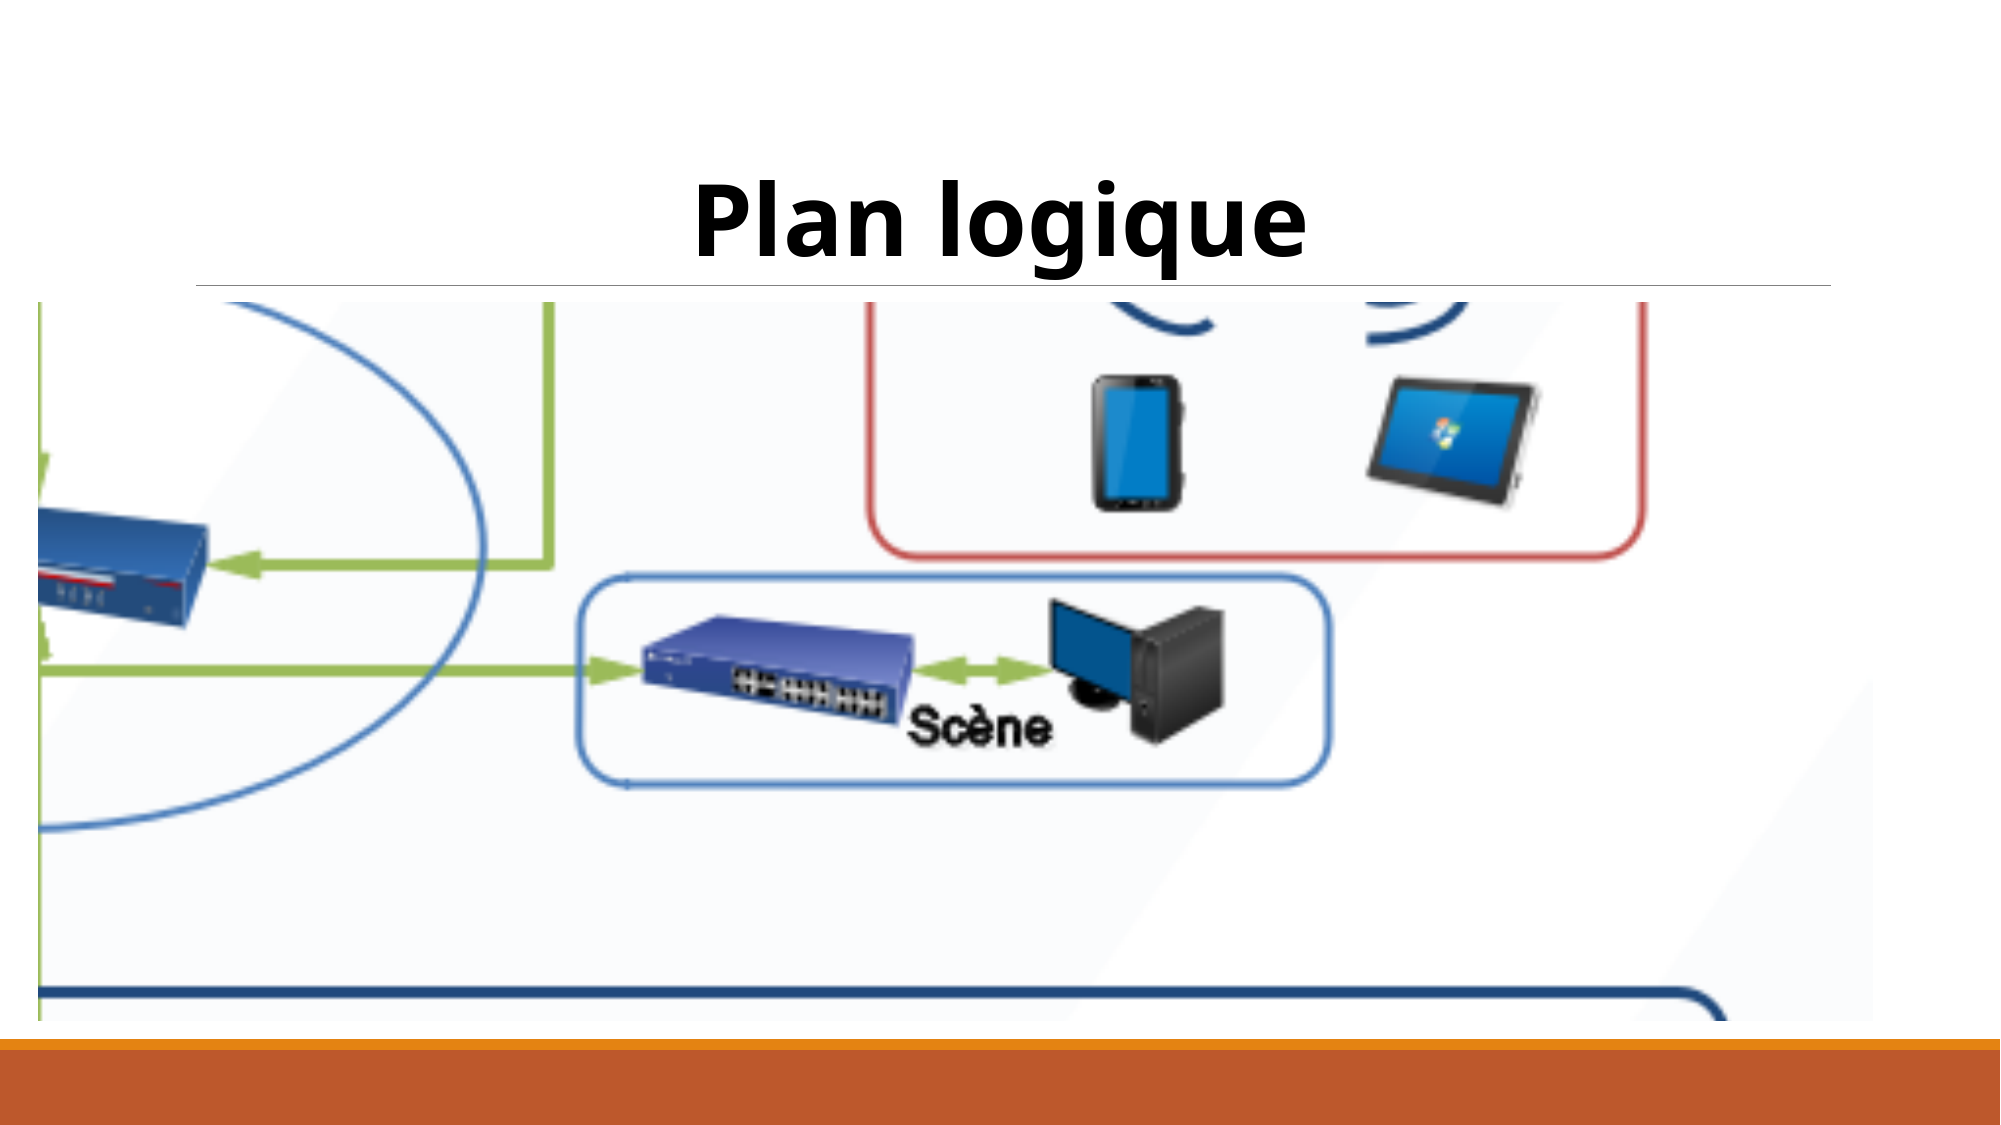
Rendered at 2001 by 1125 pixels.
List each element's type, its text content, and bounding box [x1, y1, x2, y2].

picture [37, 301, 1963, 1022]
text_box Plan logique [265, 148, 1735, 284]
